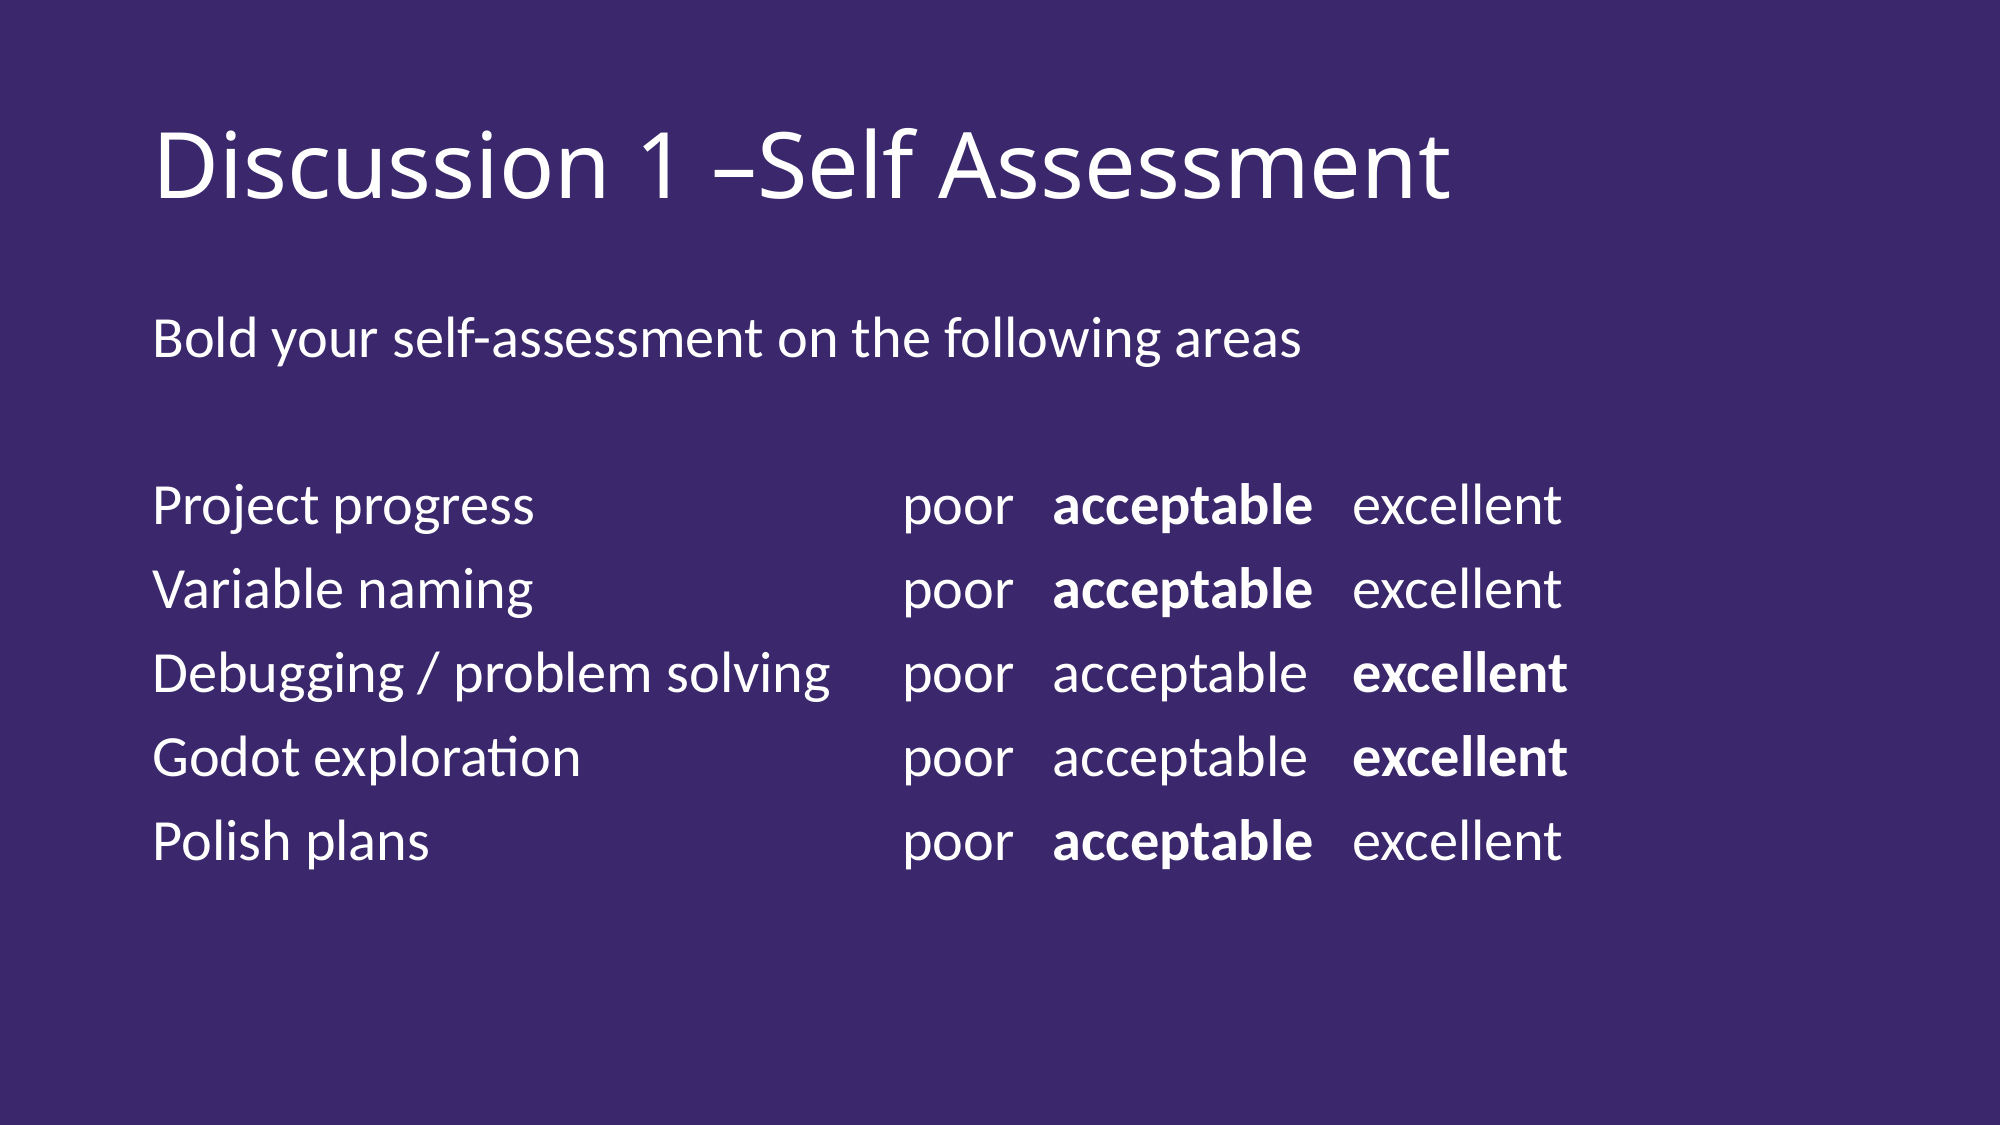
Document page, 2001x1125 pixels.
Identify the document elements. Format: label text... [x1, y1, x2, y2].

list Bold your self-assessment on the following areas Project progress poor acceptable excellent Variable naming poor acceptable excellent Debugging / problem solving poor acceptable excellent Godot exploration poor acceptable excellent Polish plans poor acceptable excellent [137, 299, 1863, 1014]
title Discussion 1 –Self Assessment [137, 59, 1863, 278]
